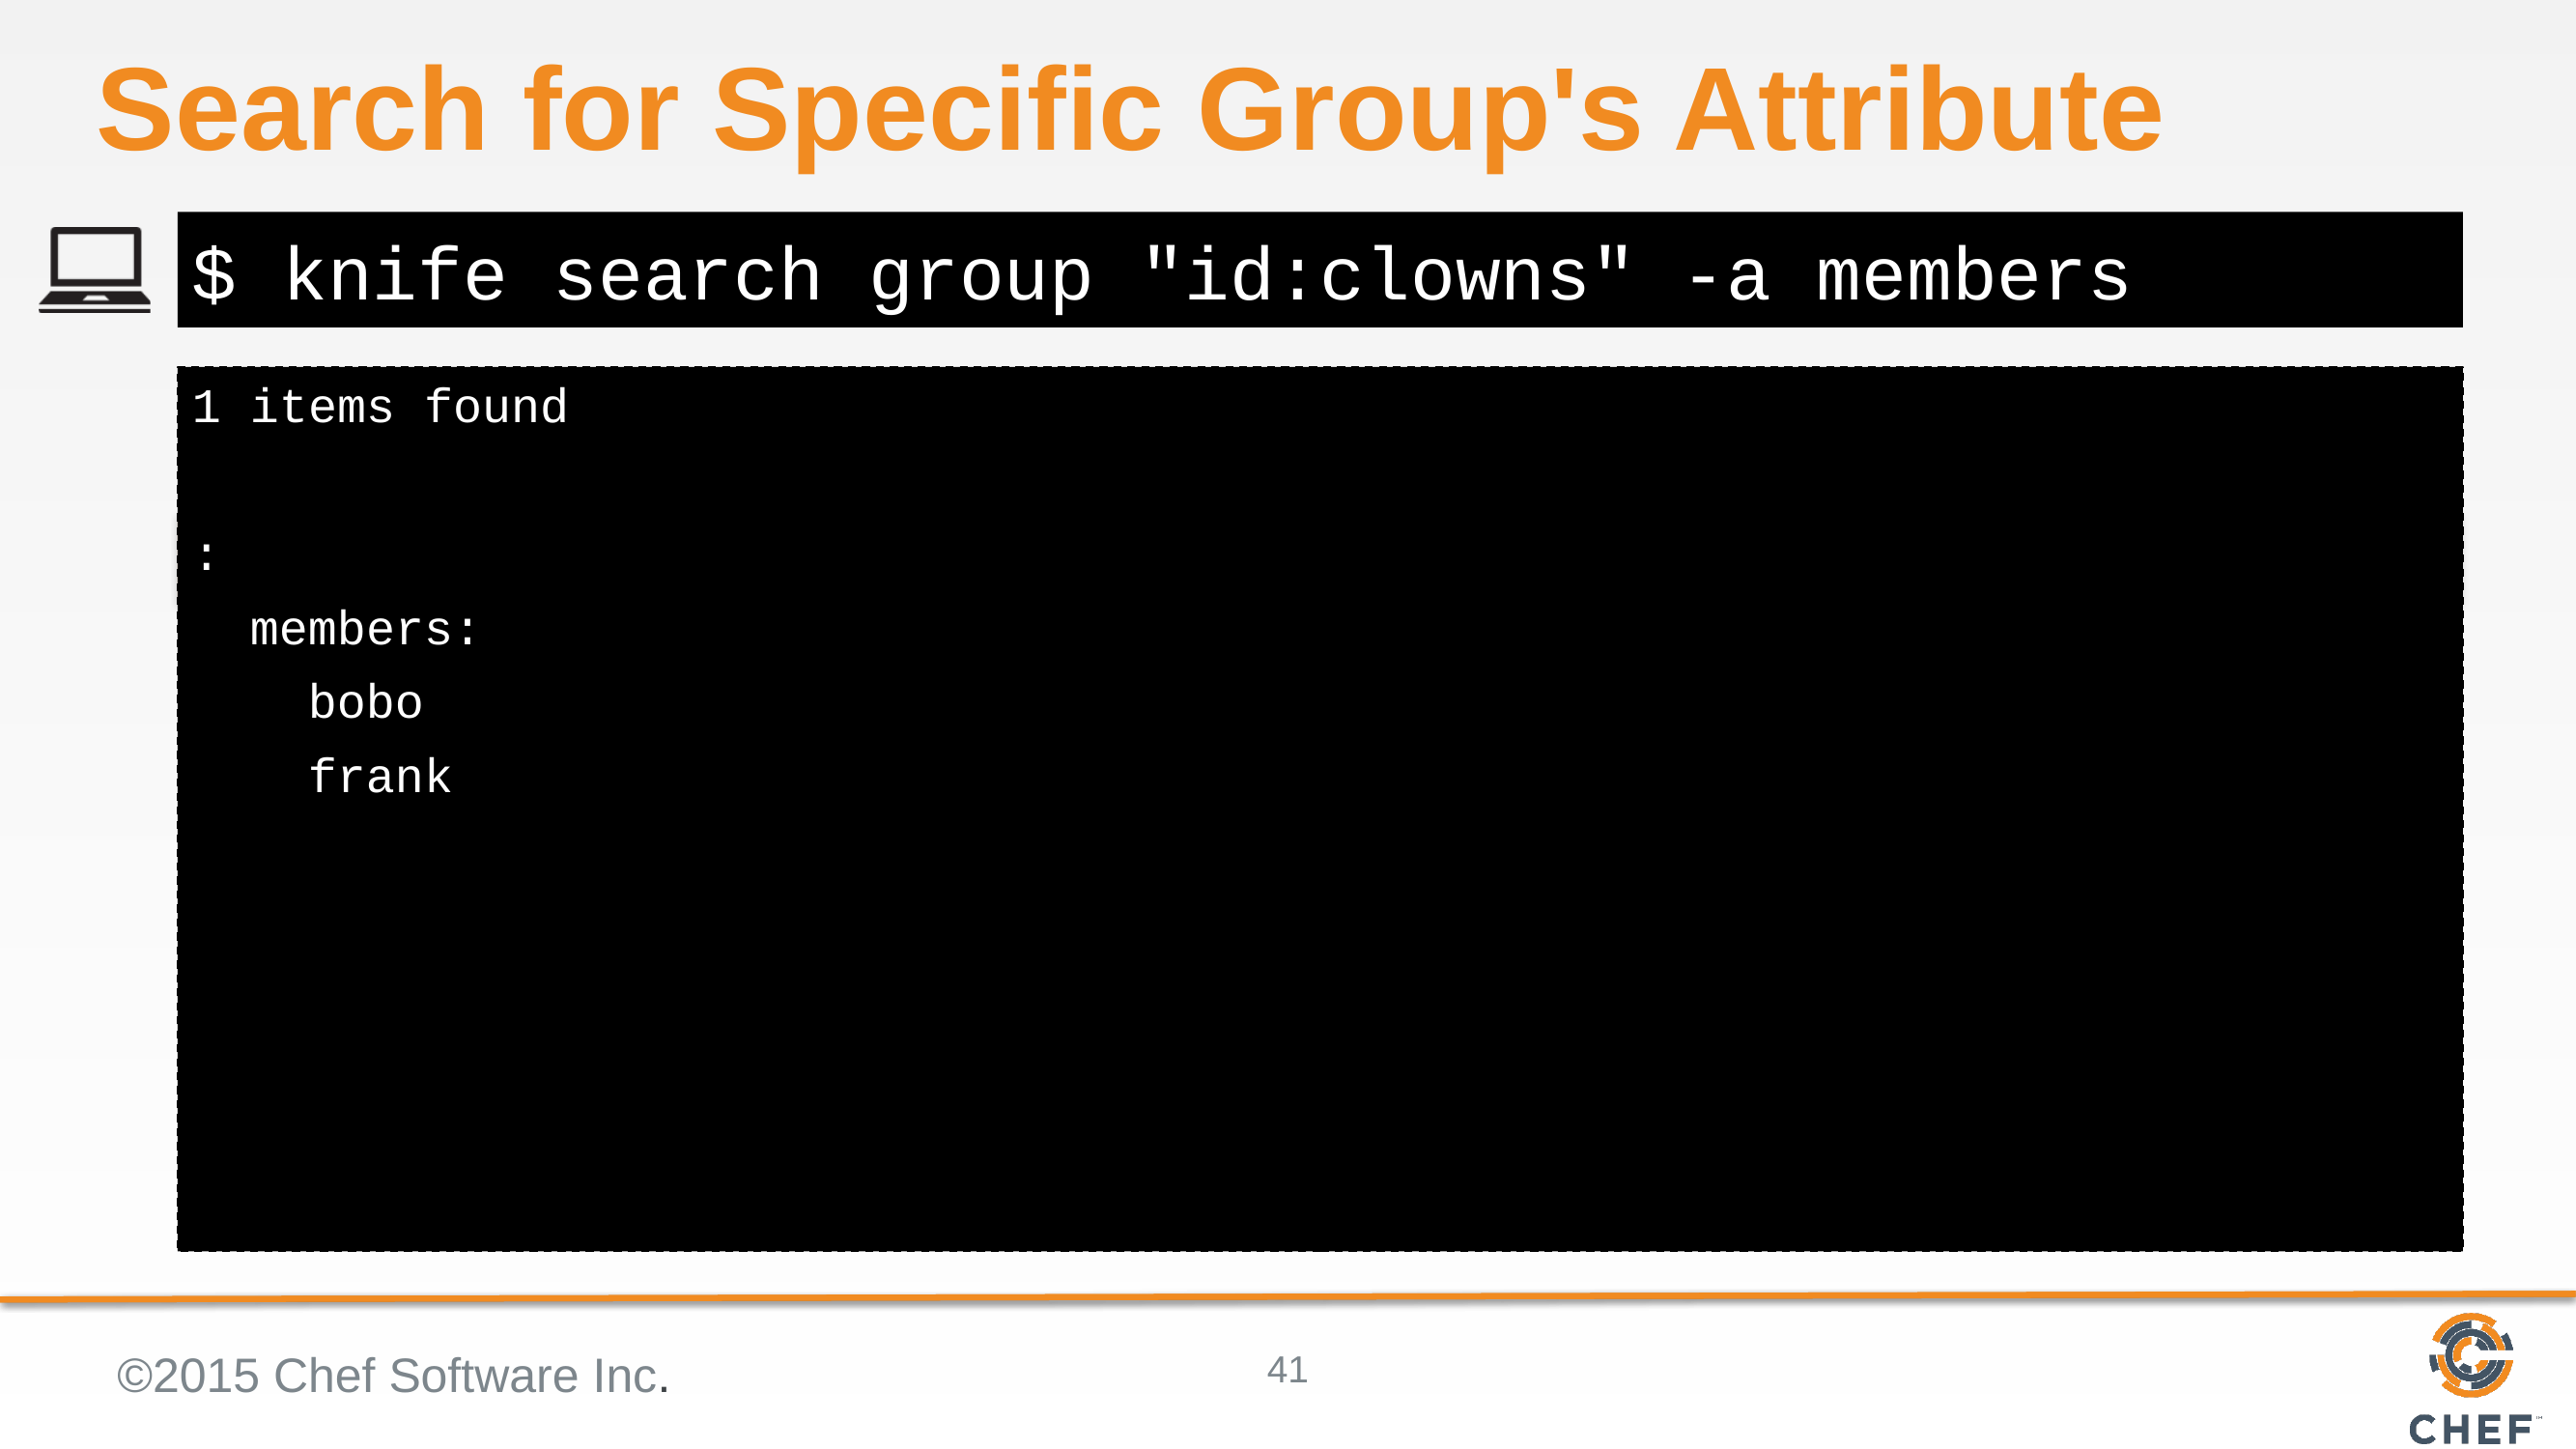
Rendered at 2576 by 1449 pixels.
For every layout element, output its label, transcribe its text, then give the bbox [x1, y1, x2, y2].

slide_number 41 [1172, 1338, 1403, 1416]
picture [2399, 1297, 2550, 1449]
list $ knife search group "id:clowns" -a members [177, 212, 2463, 327]
list 1 items found : members: bobo frank [177, 366, 2464, 1252]
footer ©2015 Chef Software Inc. [102, 1336, 948, 1418]
title Search for Specific Group's Attribute [96, 48, 2463, 180]
